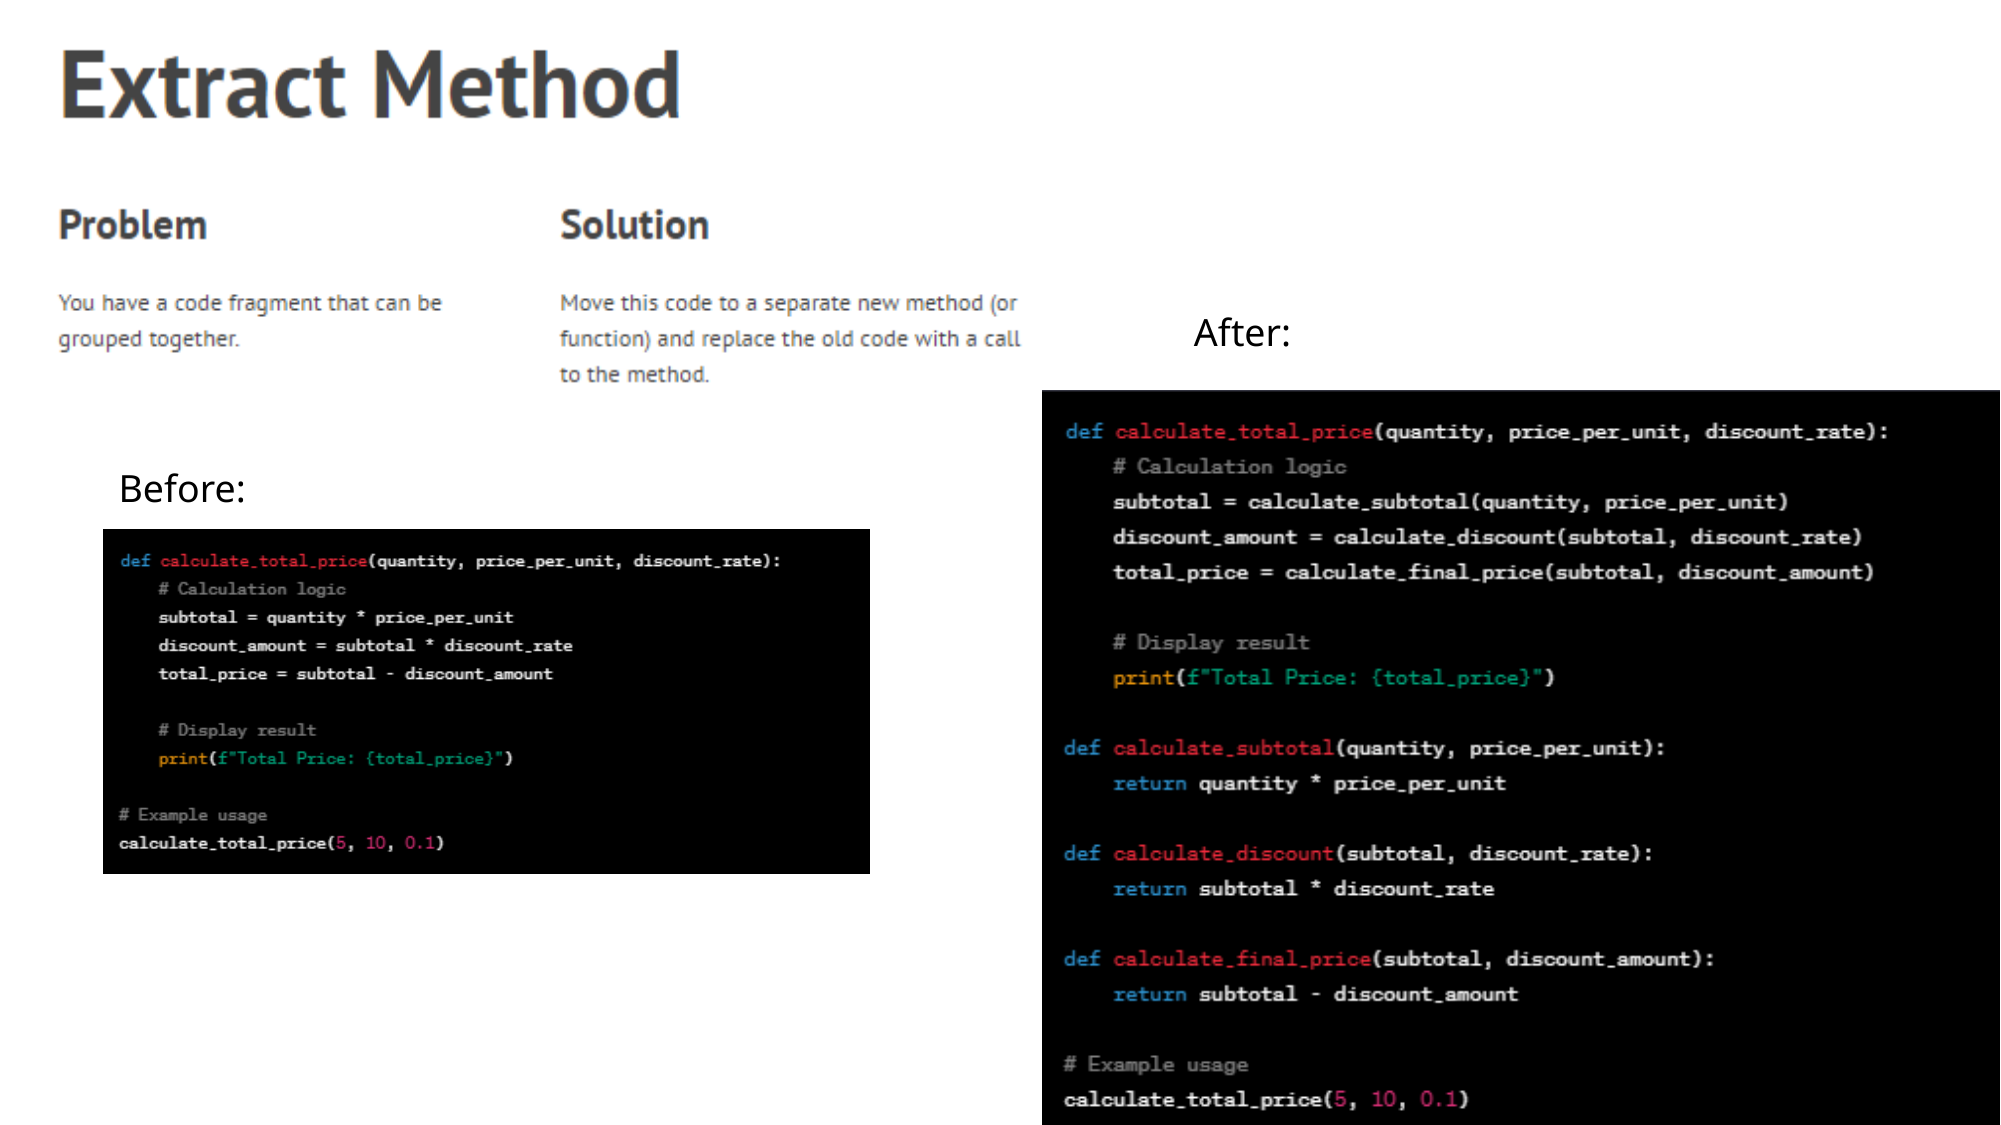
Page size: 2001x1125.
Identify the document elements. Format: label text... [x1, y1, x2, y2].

text_box After: [1179, 301, 1388, 362]
text_box Before: [103, 459, 313, 518]
picture [103, 529, 870, 874]
picture [1042, 390, 2000, 1125]
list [42, 21, 1055, 455]
